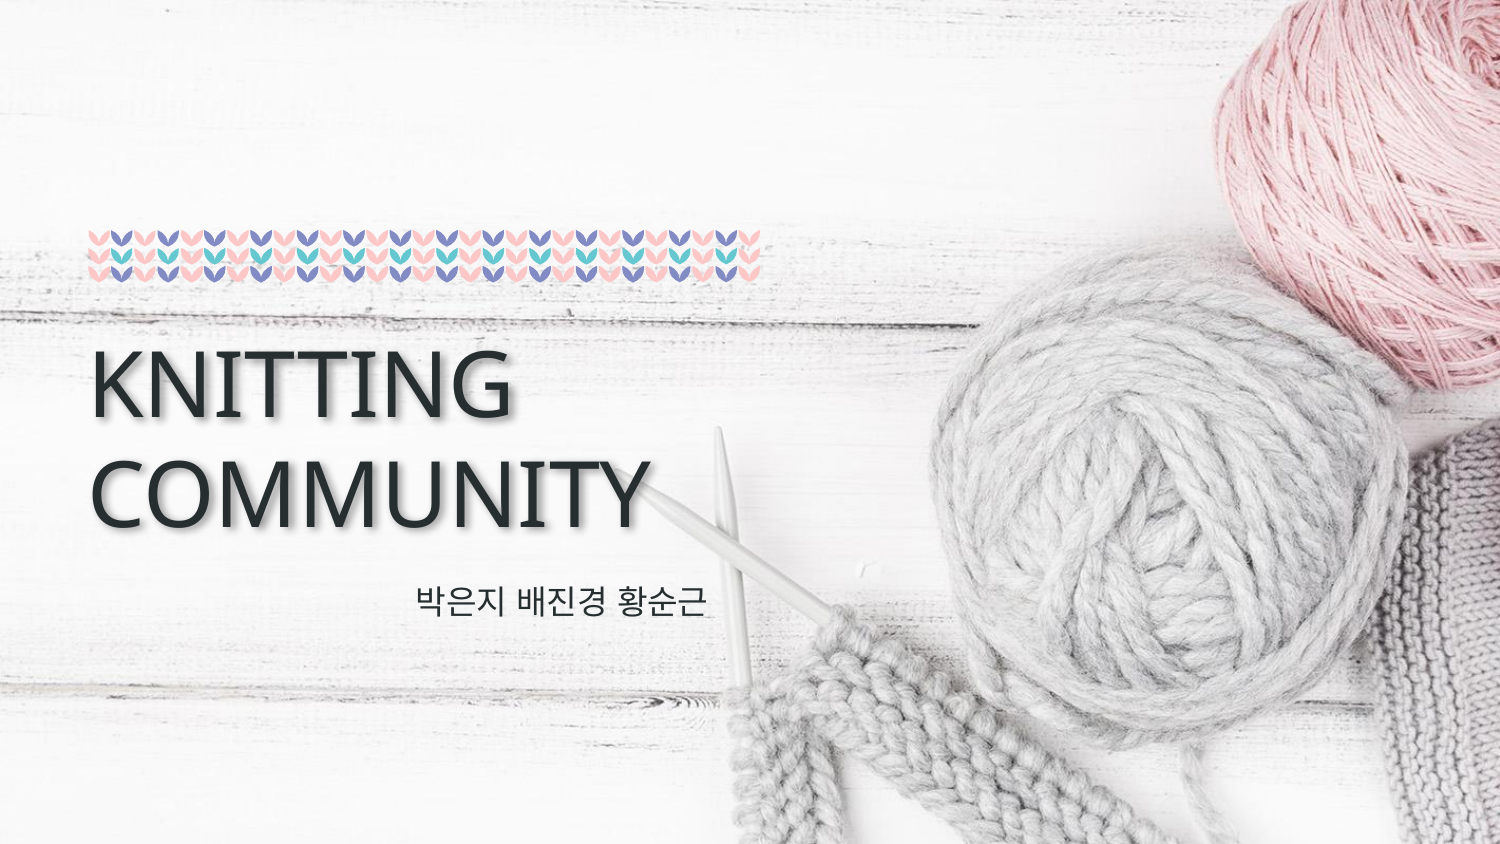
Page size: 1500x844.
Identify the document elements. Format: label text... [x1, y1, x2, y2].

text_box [88, 229, 180, 283]
title KNITTING COMMUNITY [72, 310, 881, 562]
picture [0, 0, 1500, 844]
subtitle 박은지 배진경 황순근 [400, 566, 757, 636]
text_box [181, 229, 761, 283]
